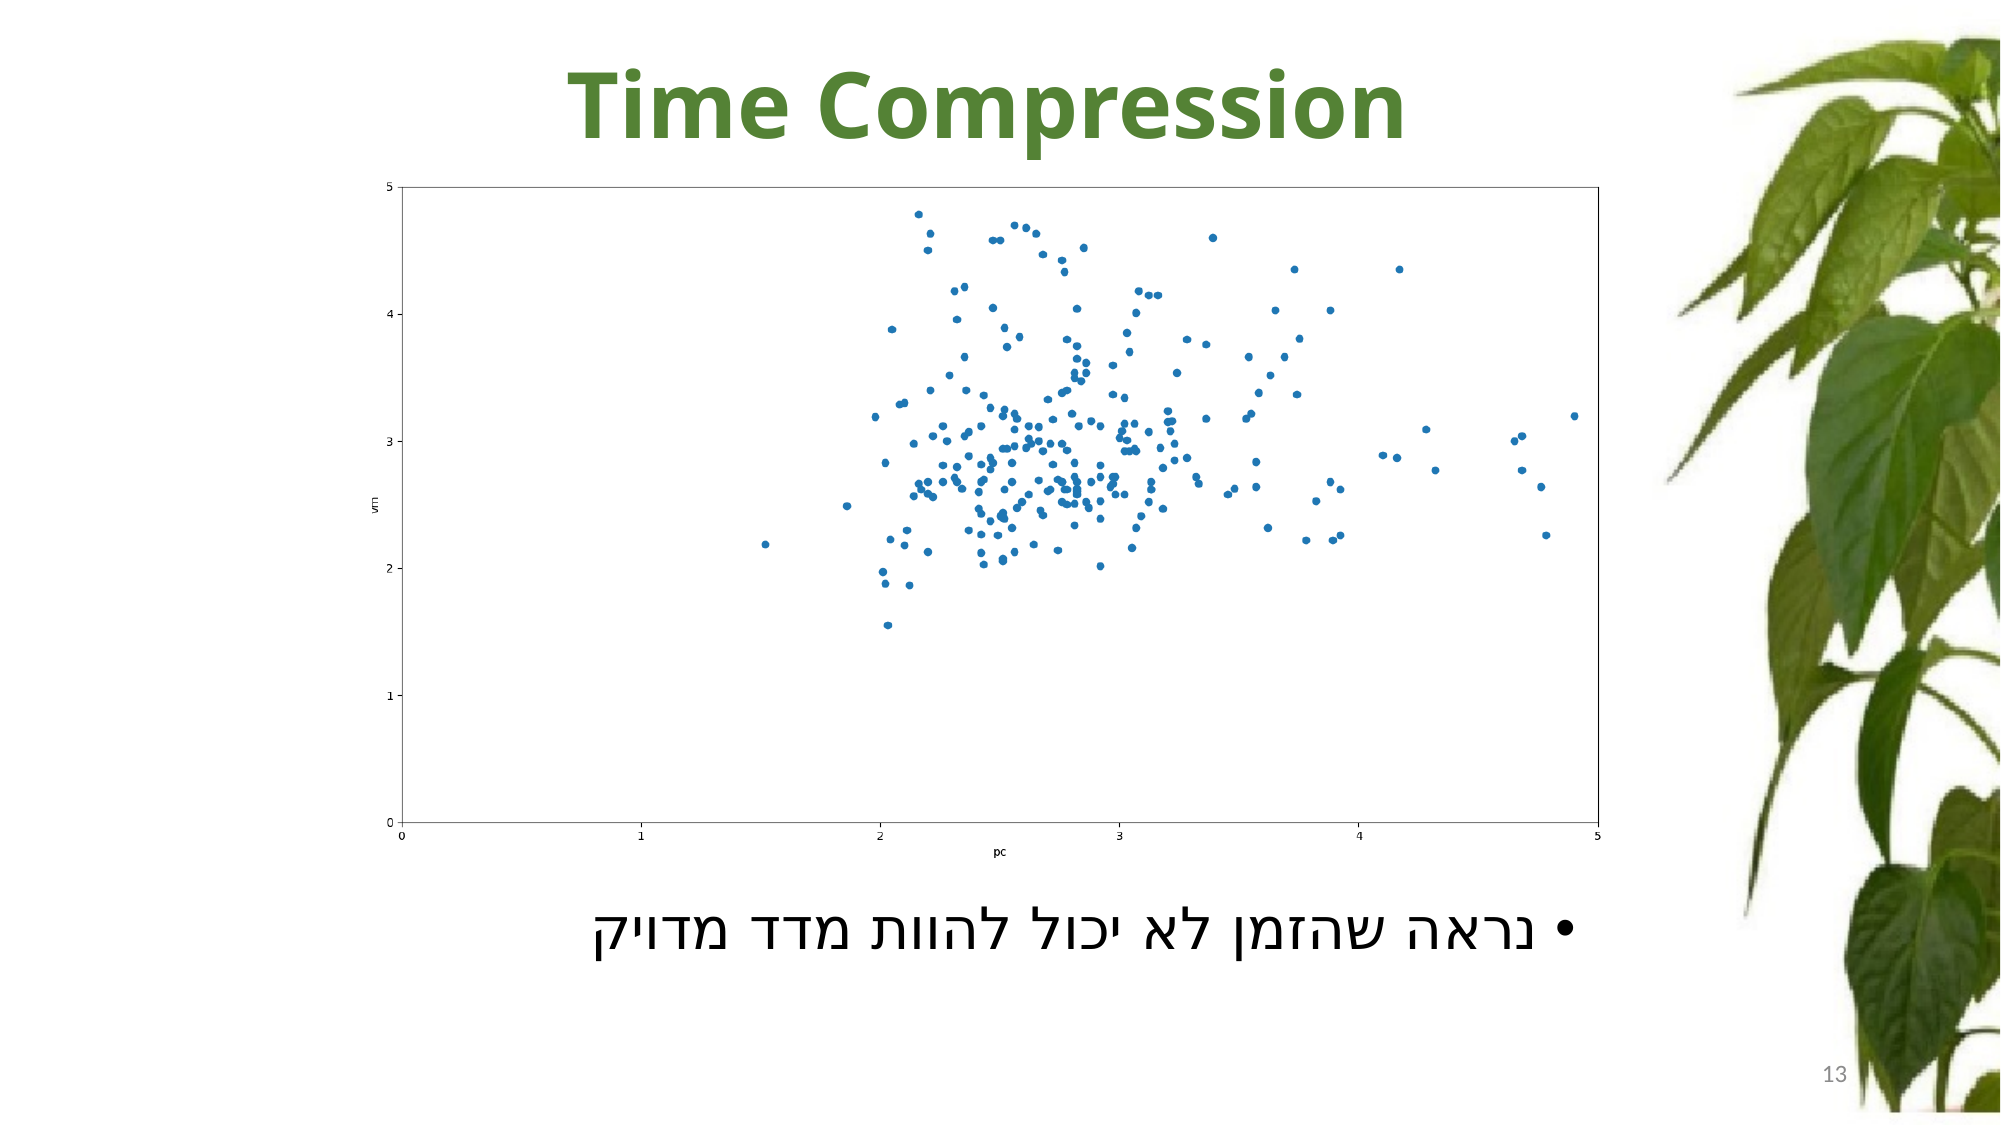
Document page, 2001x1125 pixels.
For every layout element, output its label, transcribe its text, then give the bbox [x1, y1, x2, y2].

text_box 1 [1412, 1042, 1863, 1103]
text_box נראה שהזמן לא יכול להוות מדד מדויק [326, 891, 1592, 1022]
text_box Time Compression [137, 0, 1863, 217]
picture [0, 0, 2001, 1125]
